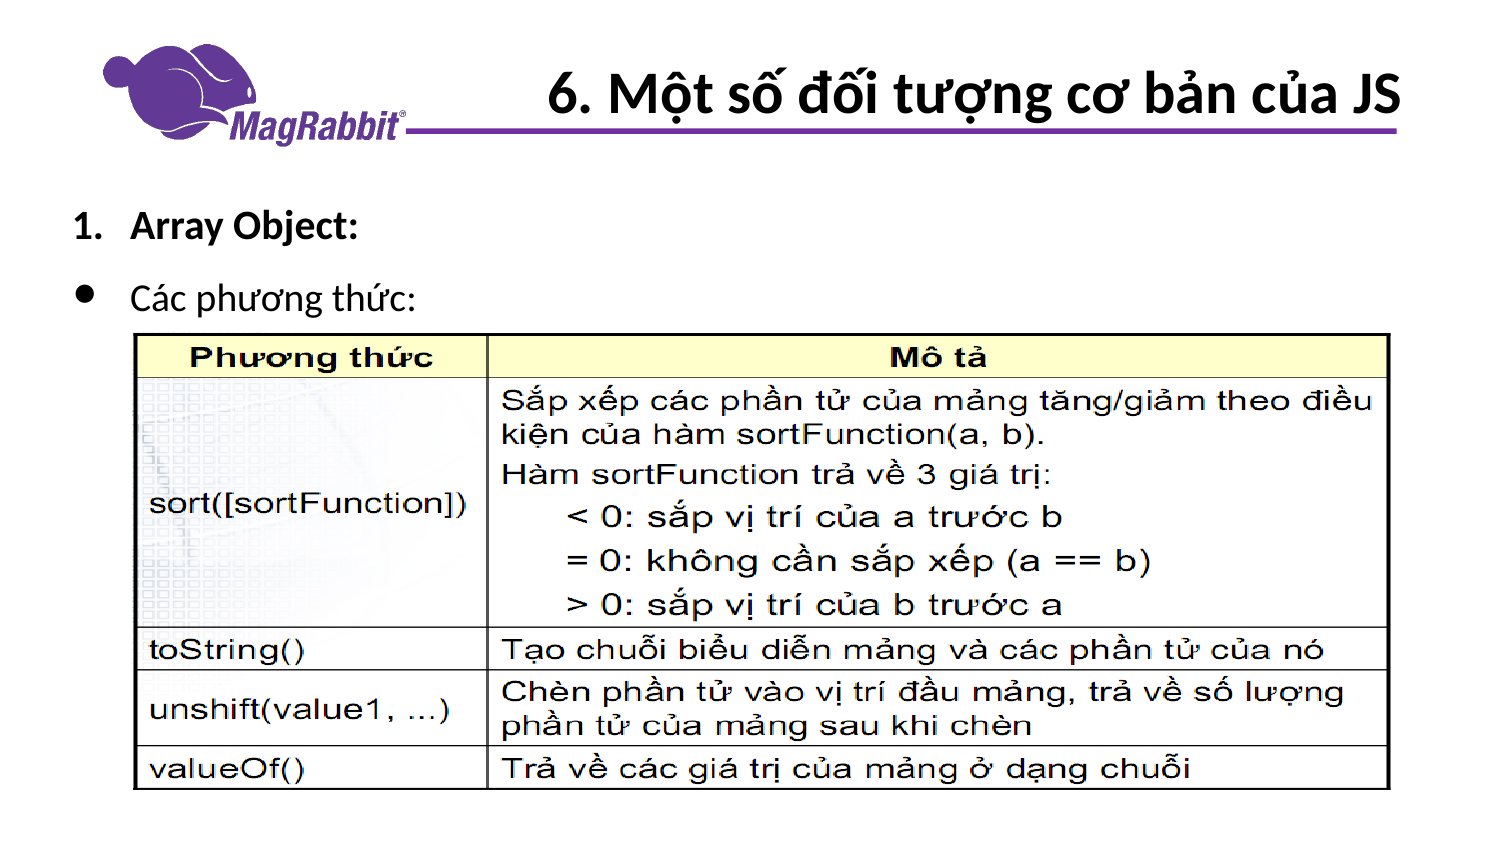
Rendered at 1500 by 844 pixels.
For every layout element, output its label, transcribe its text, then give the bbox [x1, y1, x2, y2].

title 6. Một số đối tượng cơ bản của JS [460, 38, 1441, 130]
picture [103, 44, 406, 150]
picture [132, 332, 1393, 791]
text_box Array Object: Các phương thức: [40, 157, 1482, 785]
